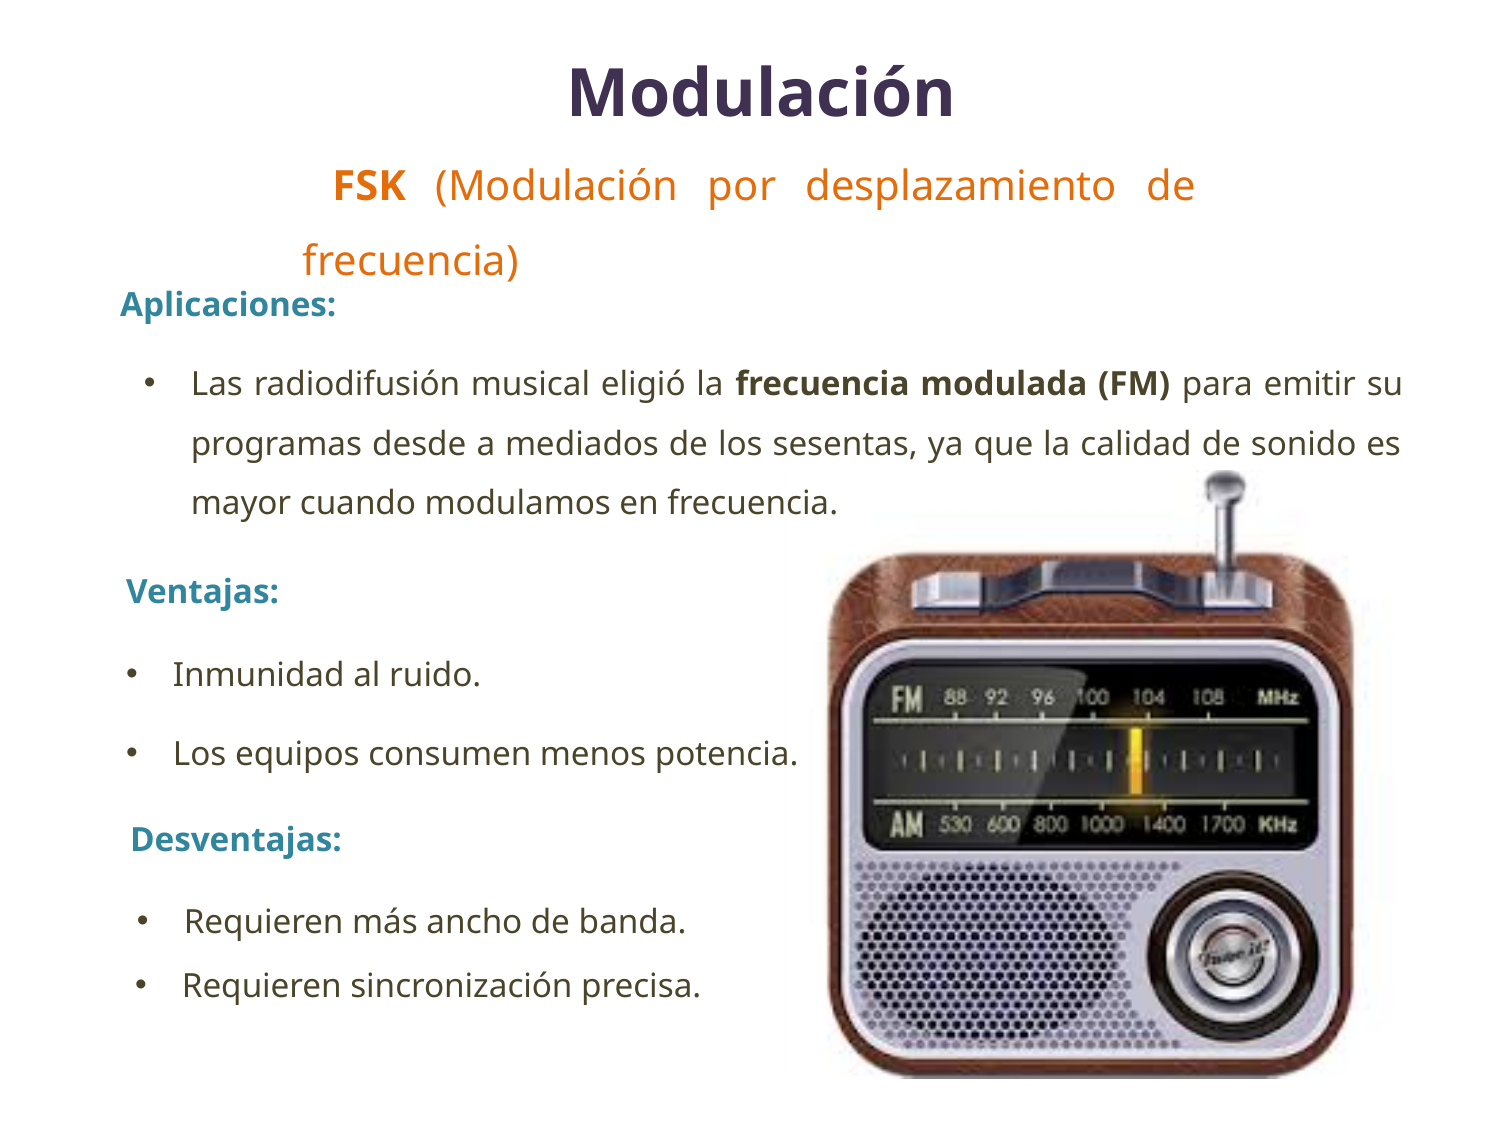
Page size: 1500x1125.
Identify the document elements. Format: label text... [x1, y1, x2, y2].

text_box Aplicaciones: [105, 255, 1395, 330]
text_box Inmunidad al ruido. [111, 625, 750, 701]
text_box Requieren sincronización precisa. [120, 937, 750, 1012]
text_box Los equipos consumen menos potencia. [111, 705, 780, 780]
text_box Las radiodifusión musical eligió la frecuencia modulada (FM) para emitir su programas desde a mediados de los sesentas, ya que la calidad de sonido es mayor cuando modulamos en frecuencia. [129, 334, 1419, 529]
text_box Modulación [17, 0, 1489, 183]
text_box Requieren más ancho de banda. [122, 873, 750, 948]
text_box Desventajas: [115, 790, 561, 866]
text_box Ventajas: [111, 542, 431, 618]
text_box FSK (Modulación por desplazamiento de frecuencia) [288, 183, 1211, 292]
picture [785, 469, 1395, 1080]
